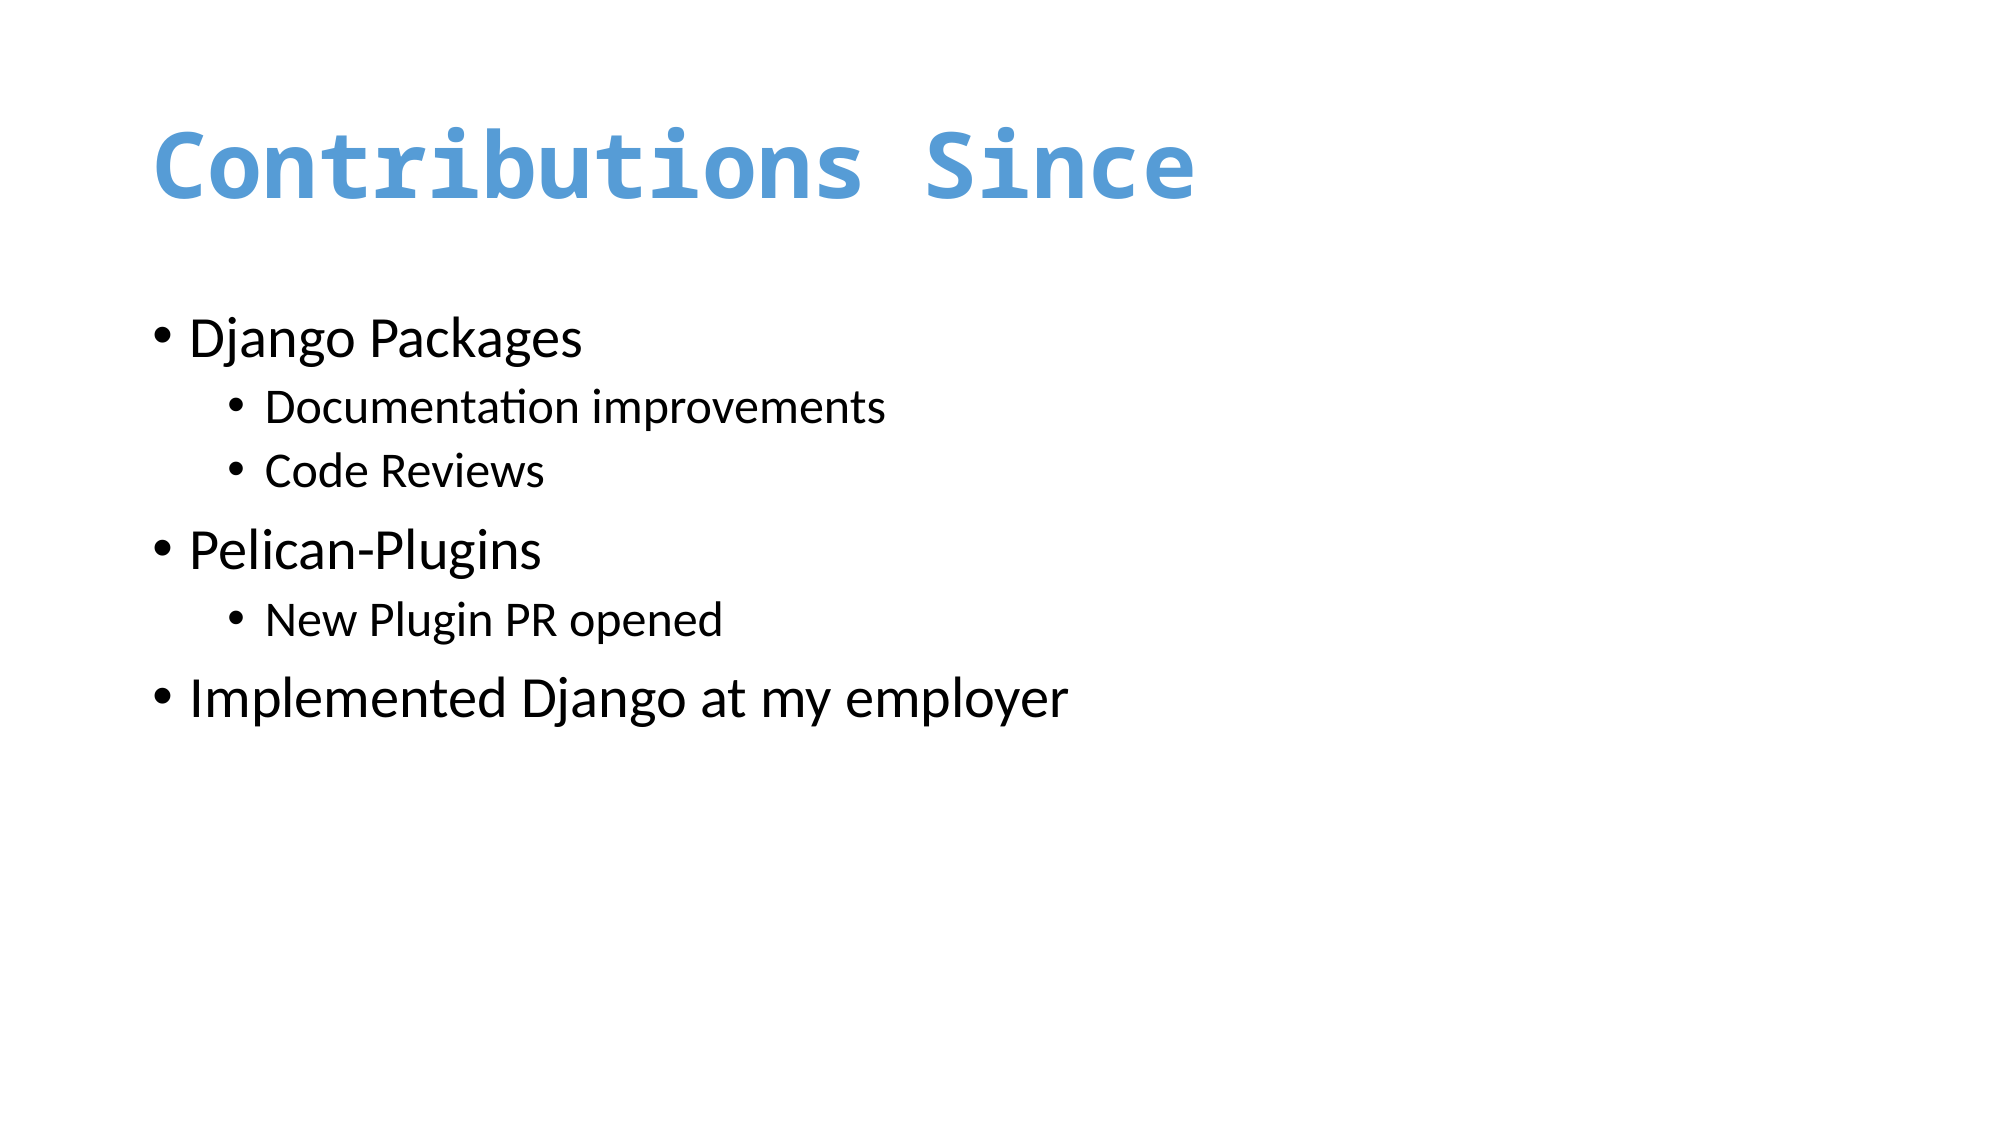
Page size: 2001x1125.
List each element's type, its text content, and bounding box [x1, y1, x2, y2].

title Contributions Since [137, 59, 1863, 278]
list Django Packages Documentation improvements Code Reviews Pelican-Plugins New Plugin PR opened Implemented Django at my employer [137, 299, 1863, 1014]
